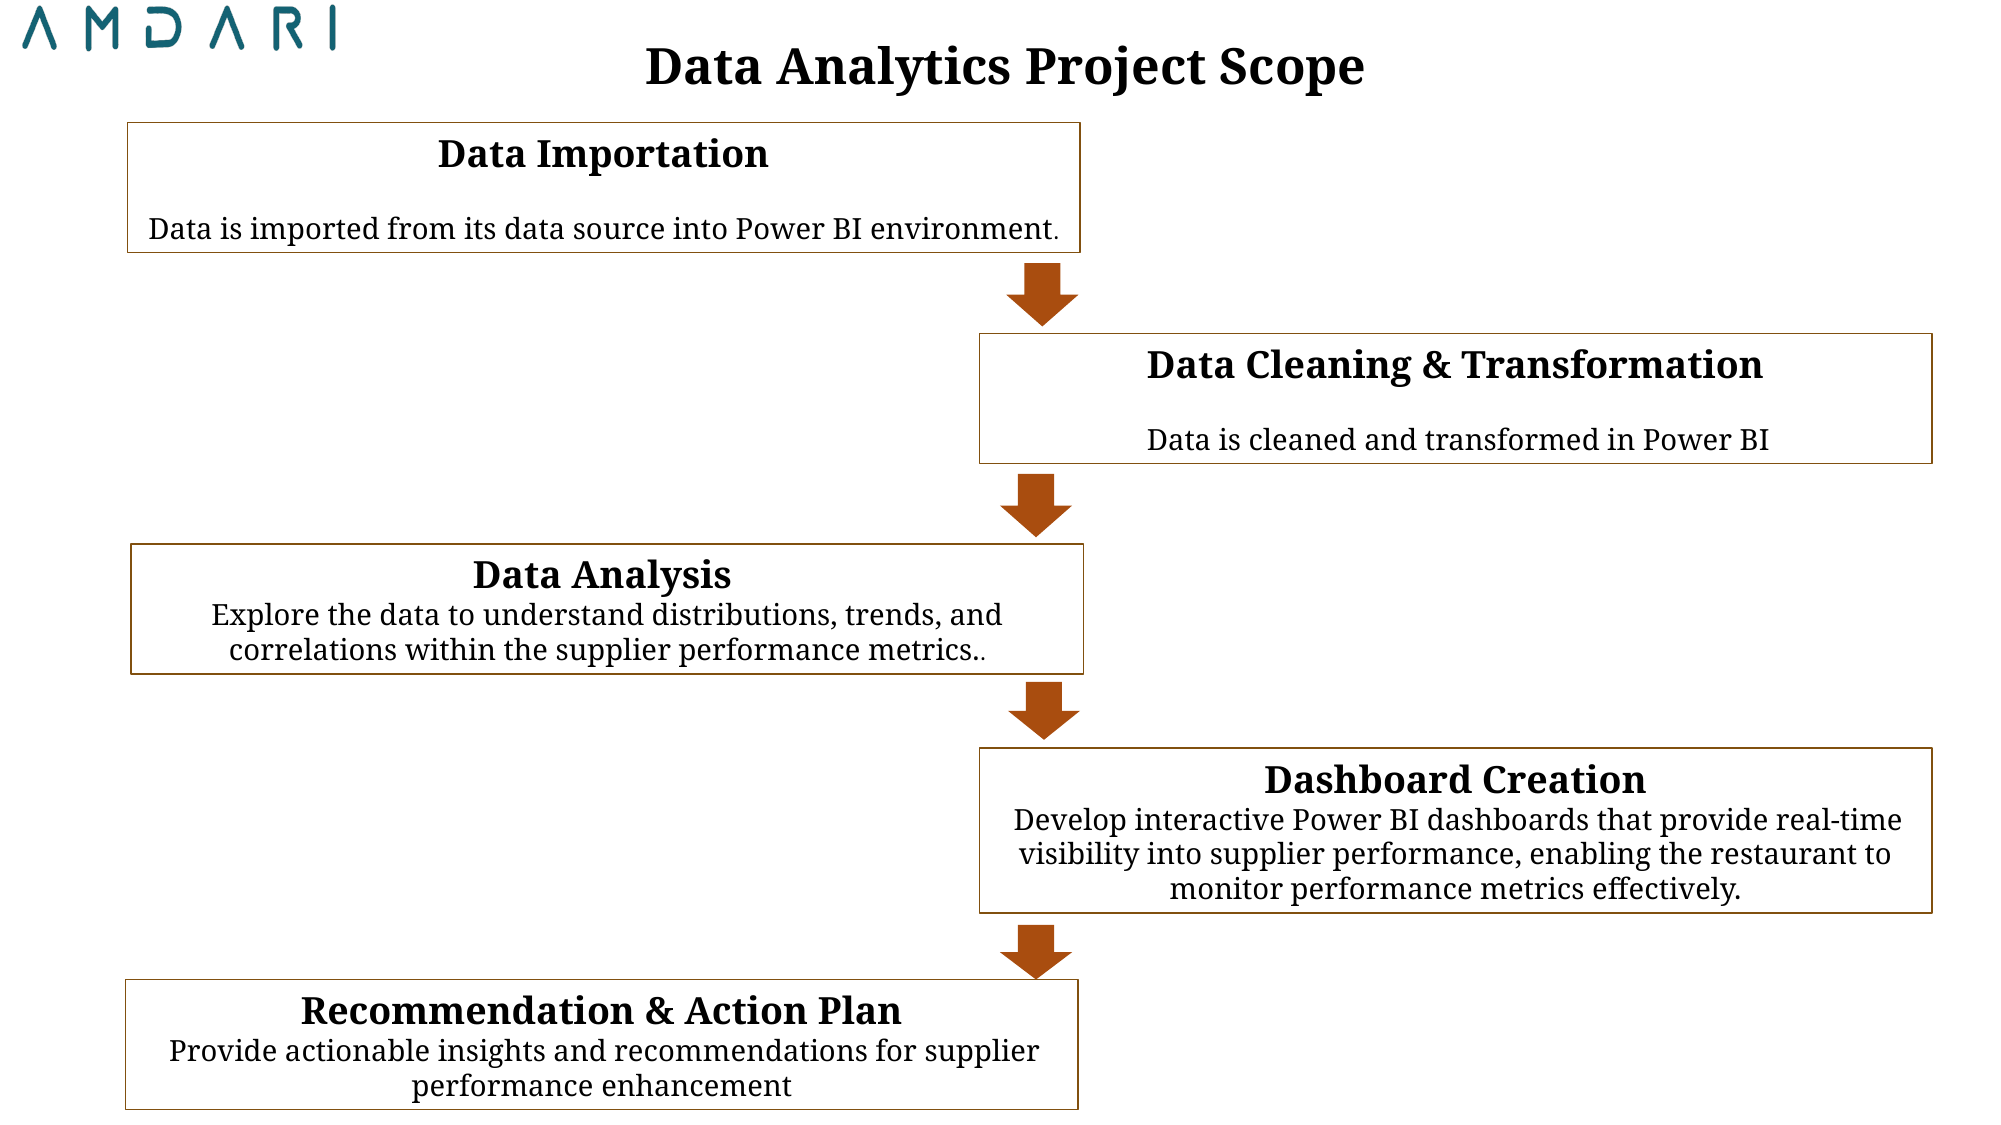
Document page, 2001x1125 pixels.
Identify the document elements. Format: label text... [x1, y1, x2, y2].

picture [20, 0, 342, 54]
text_box [999, 473, 1073, 538]
text_box Dashboard Creation Develop interactive Power BI dashboards that provide real-time visibility into supplier performance, enabling the restaurant to monitor performance metrics effectively. [979, 748, 1932, 914]
text_box [1007, 681, 1081, 740]
text_box Data Cleaning & Transformation Data is cleaned and transformed in Power BI [979, 333, 1932, 464]
text_box Data Analytics Project Scope [529, 26, 1483, 102]
text_box Data Analysis Explore the data to understand distributions, trends, and correlations within the supplier performance metrics.. [131, 543, 1084, 674]
text_box [1006, 263, 1079, 327]
text_box Recommendation & Action Plan Provide actionable insights and recommendations for supplier performance enhancement [125, 979, 1079, 1110]
text_box Data Importation Data is imported from its data source into Power BI environment. [127, 122, 1080, 253]
text_box [999, 924, 1073, 980]
